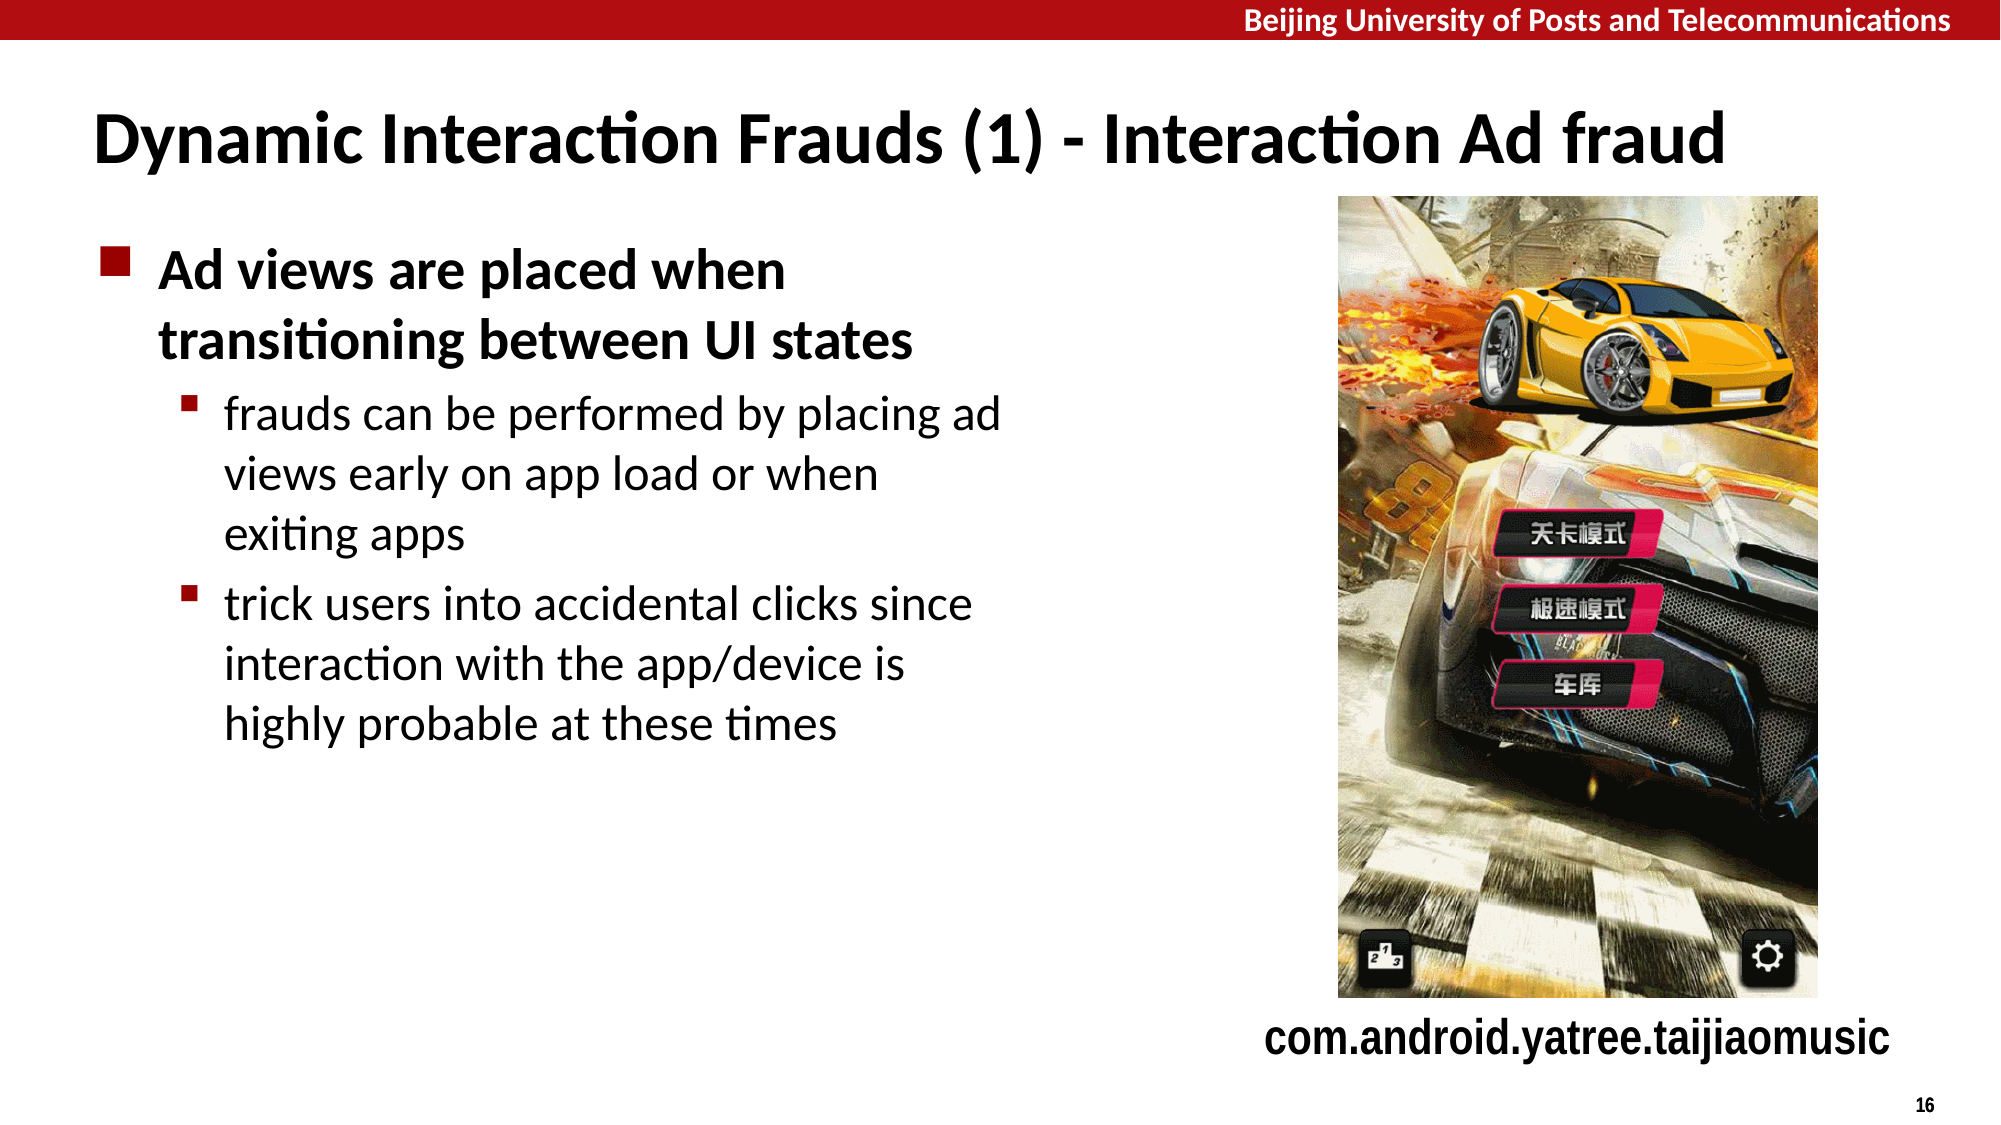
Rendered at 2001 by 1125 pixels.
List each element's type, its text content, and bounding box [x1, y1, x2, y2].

picture [1337, 196, 1818, 998]
title Dynamic Interaction Frauds (1) - Interaction Ad fraud [77, 71, 1963, 197]
text_box com.android.yatree.taijiaomusic [1249, 997, 1907, 1072]
list Ad views are placed when transitioning between UI states frauds can be performed by placing ad views early on app load or when exiting apps trick users into accidental clicks since interaction with the app/device is highly probable at these times [86, 223, 1038, 1040]
